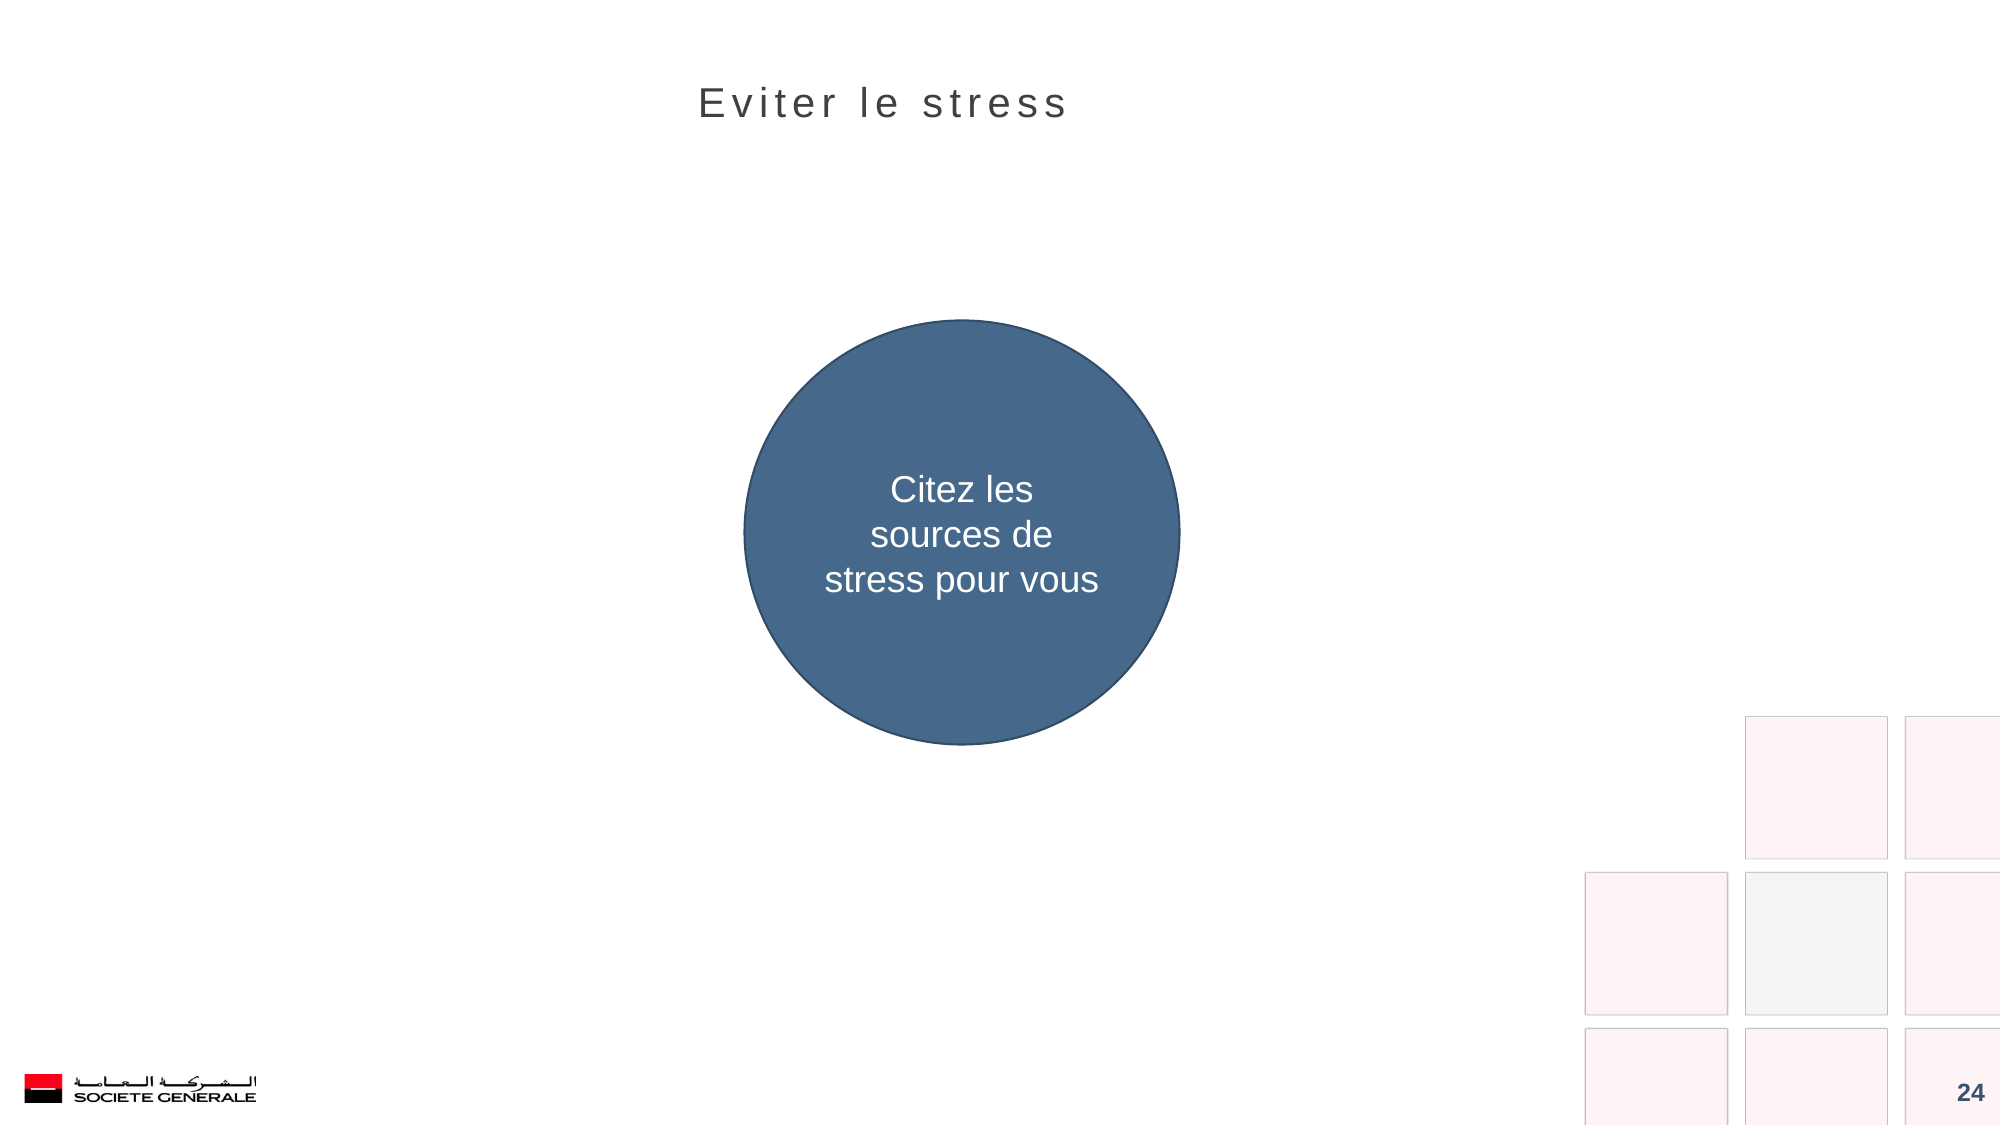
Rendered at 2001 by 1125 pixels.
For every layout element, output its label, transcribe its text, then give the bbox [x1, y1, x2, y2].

picture [1564, 692, 2001, 1125]
picture [24, 1074, 256, 1103]
text_box Citez les sources de stress pour vous [743, 319, 1181, 746]
slide_number 24 [1914, 1057, 2000, 1125]
text_box Eviter le stress [181, 74, 1582, 138]
